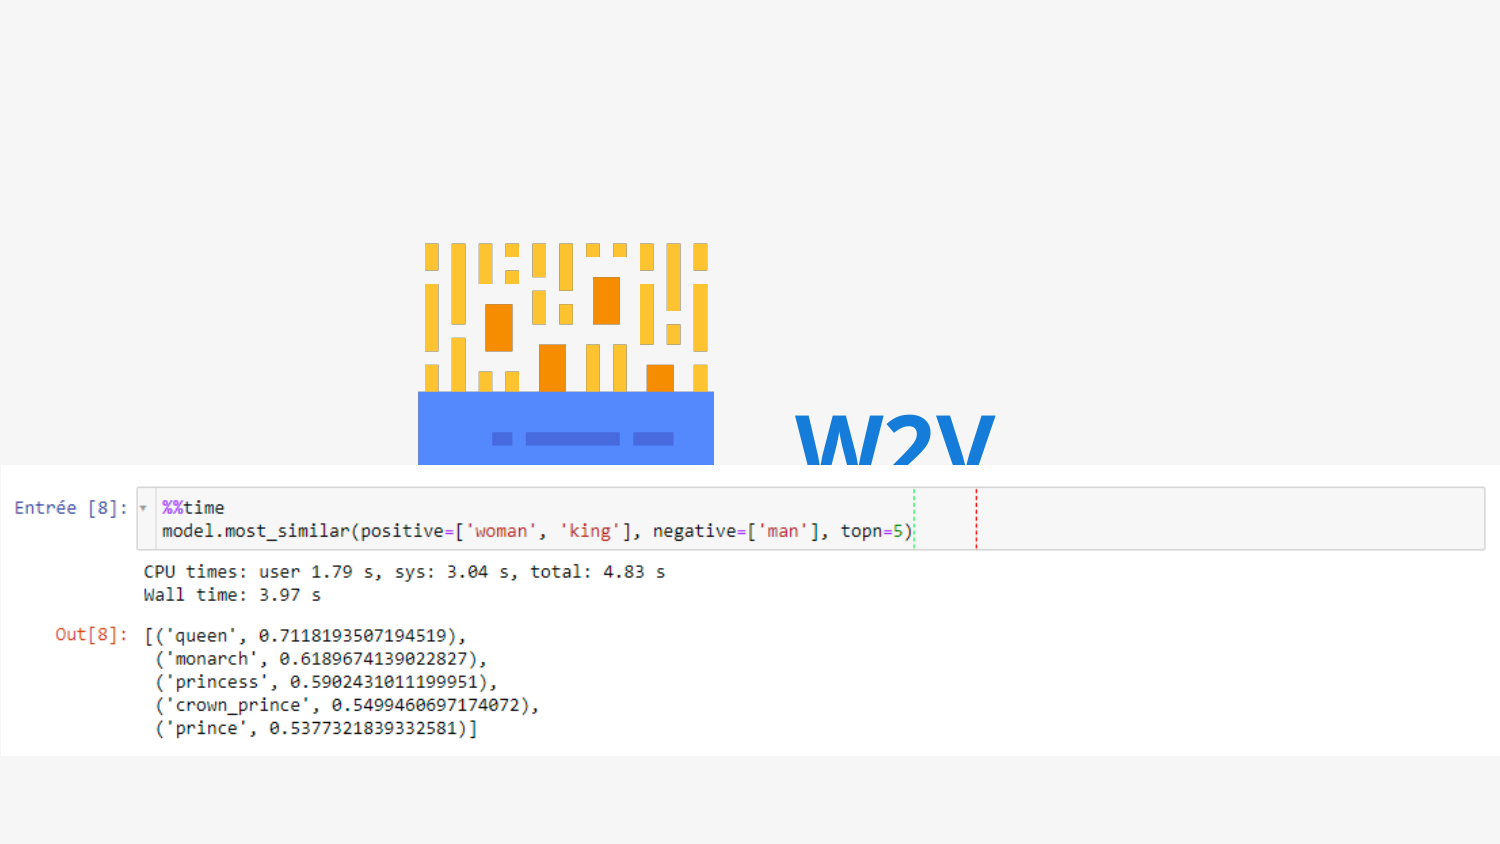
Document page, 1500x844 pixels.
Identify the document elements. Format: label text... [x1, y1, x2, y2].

text_box W2V [785, 382, 1094, 463]
picture [1, 230, 1500, 756]
